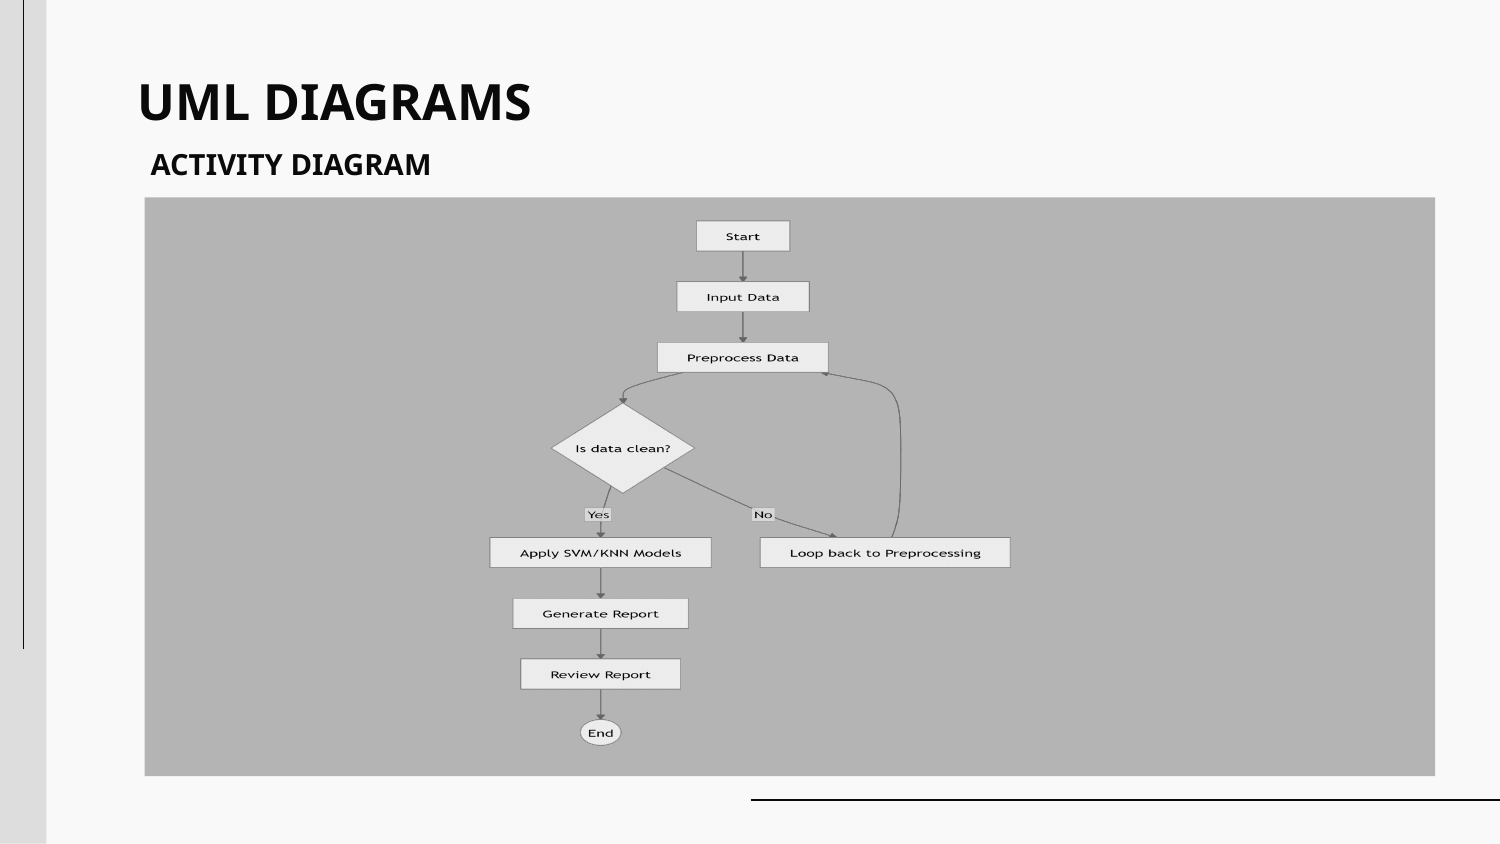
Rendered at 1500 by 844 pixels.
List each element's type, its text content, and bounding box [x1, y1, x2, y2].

subtitle ACTIVITY DIAGRAM [135, 126, 1424, 190]
picture [482, 216, 1018, 751]
text_box [144, 197, 1436, 777]
title UML DIAGRAMS [122, 55, 1500, 146]
